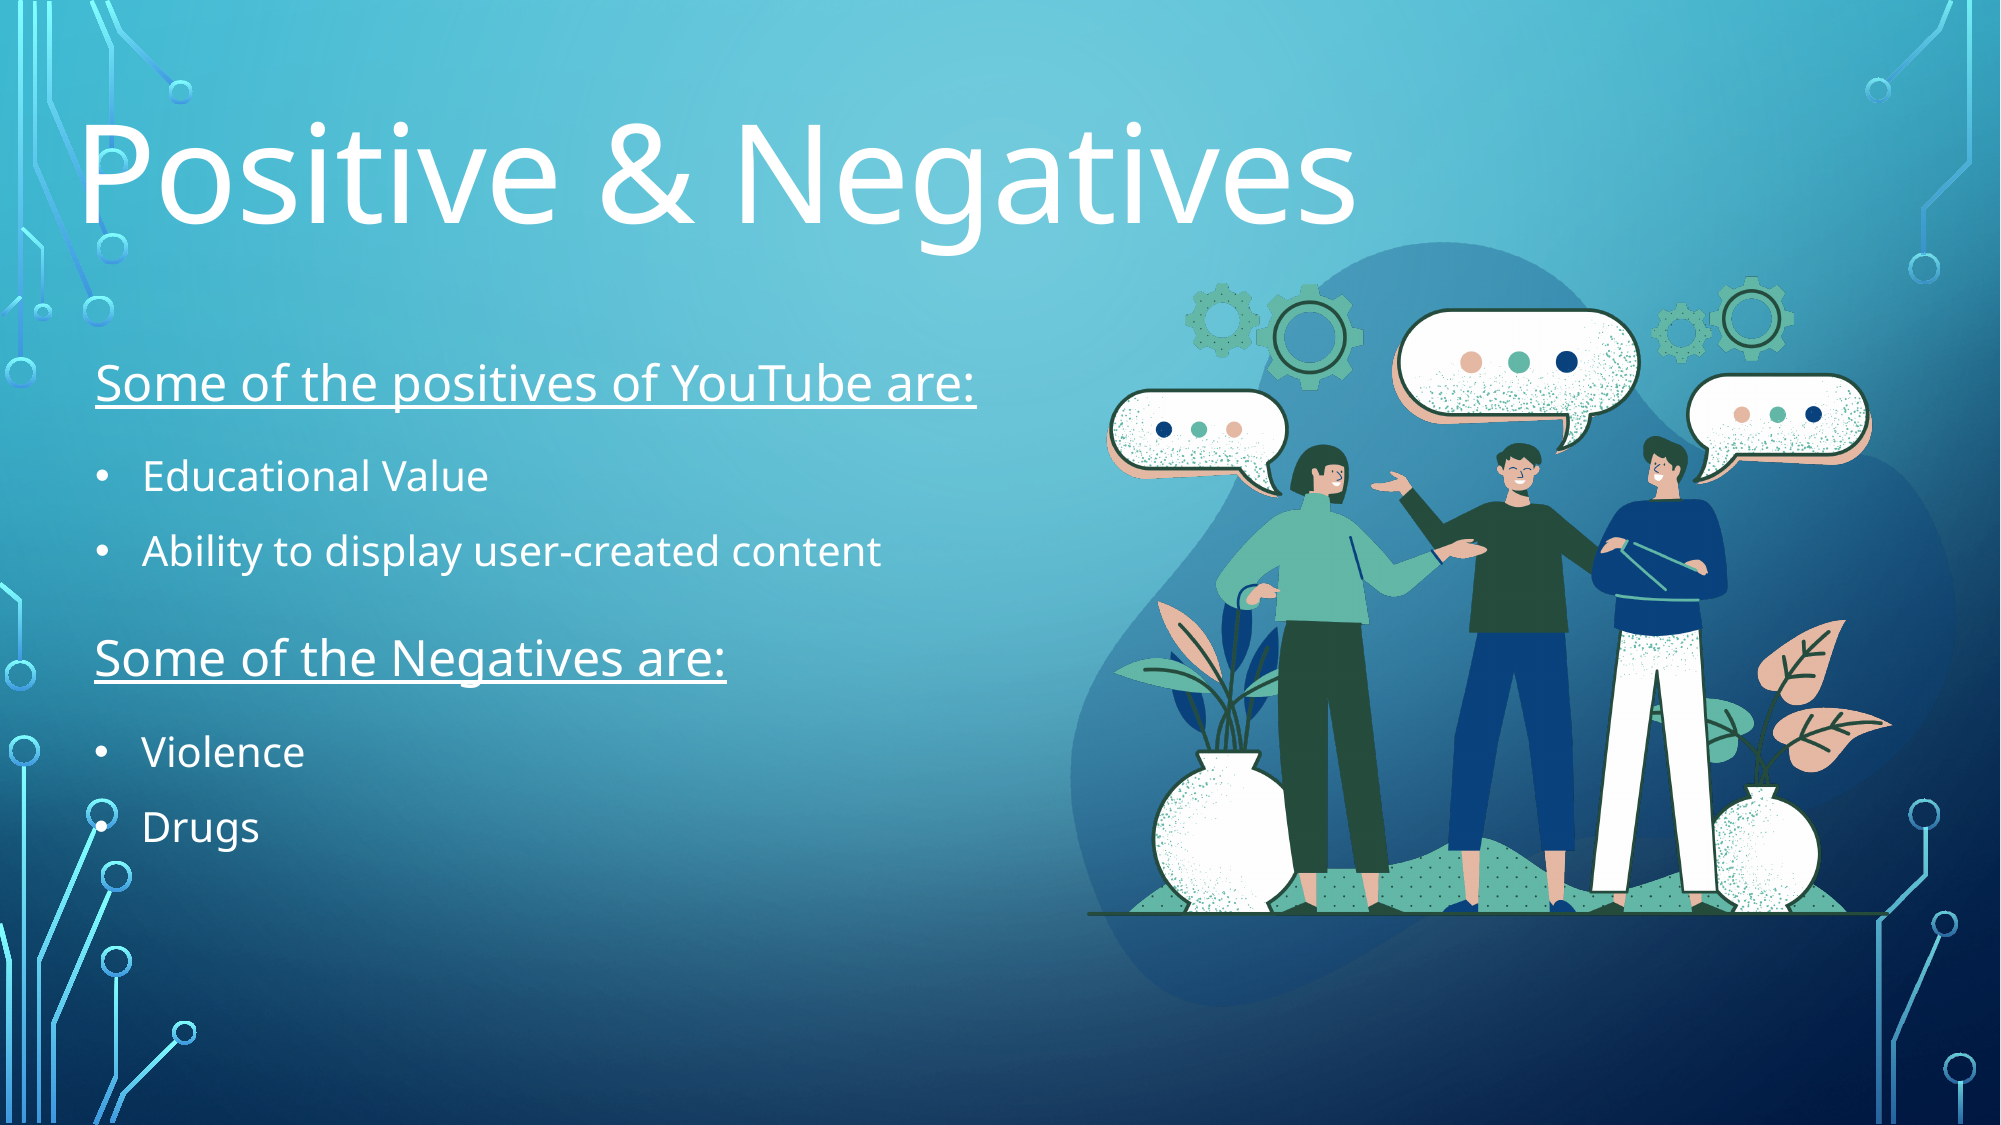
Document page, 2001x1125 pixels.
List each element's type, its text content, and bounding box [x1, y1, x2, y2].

text_box Violence Drugs [94, 701, 983, 851]
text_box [72, 140, 1423, 572]
text_box Some of the Negatives are: [94, 632, 878, 687]
picture [1044, 130, 1991, 1100]
